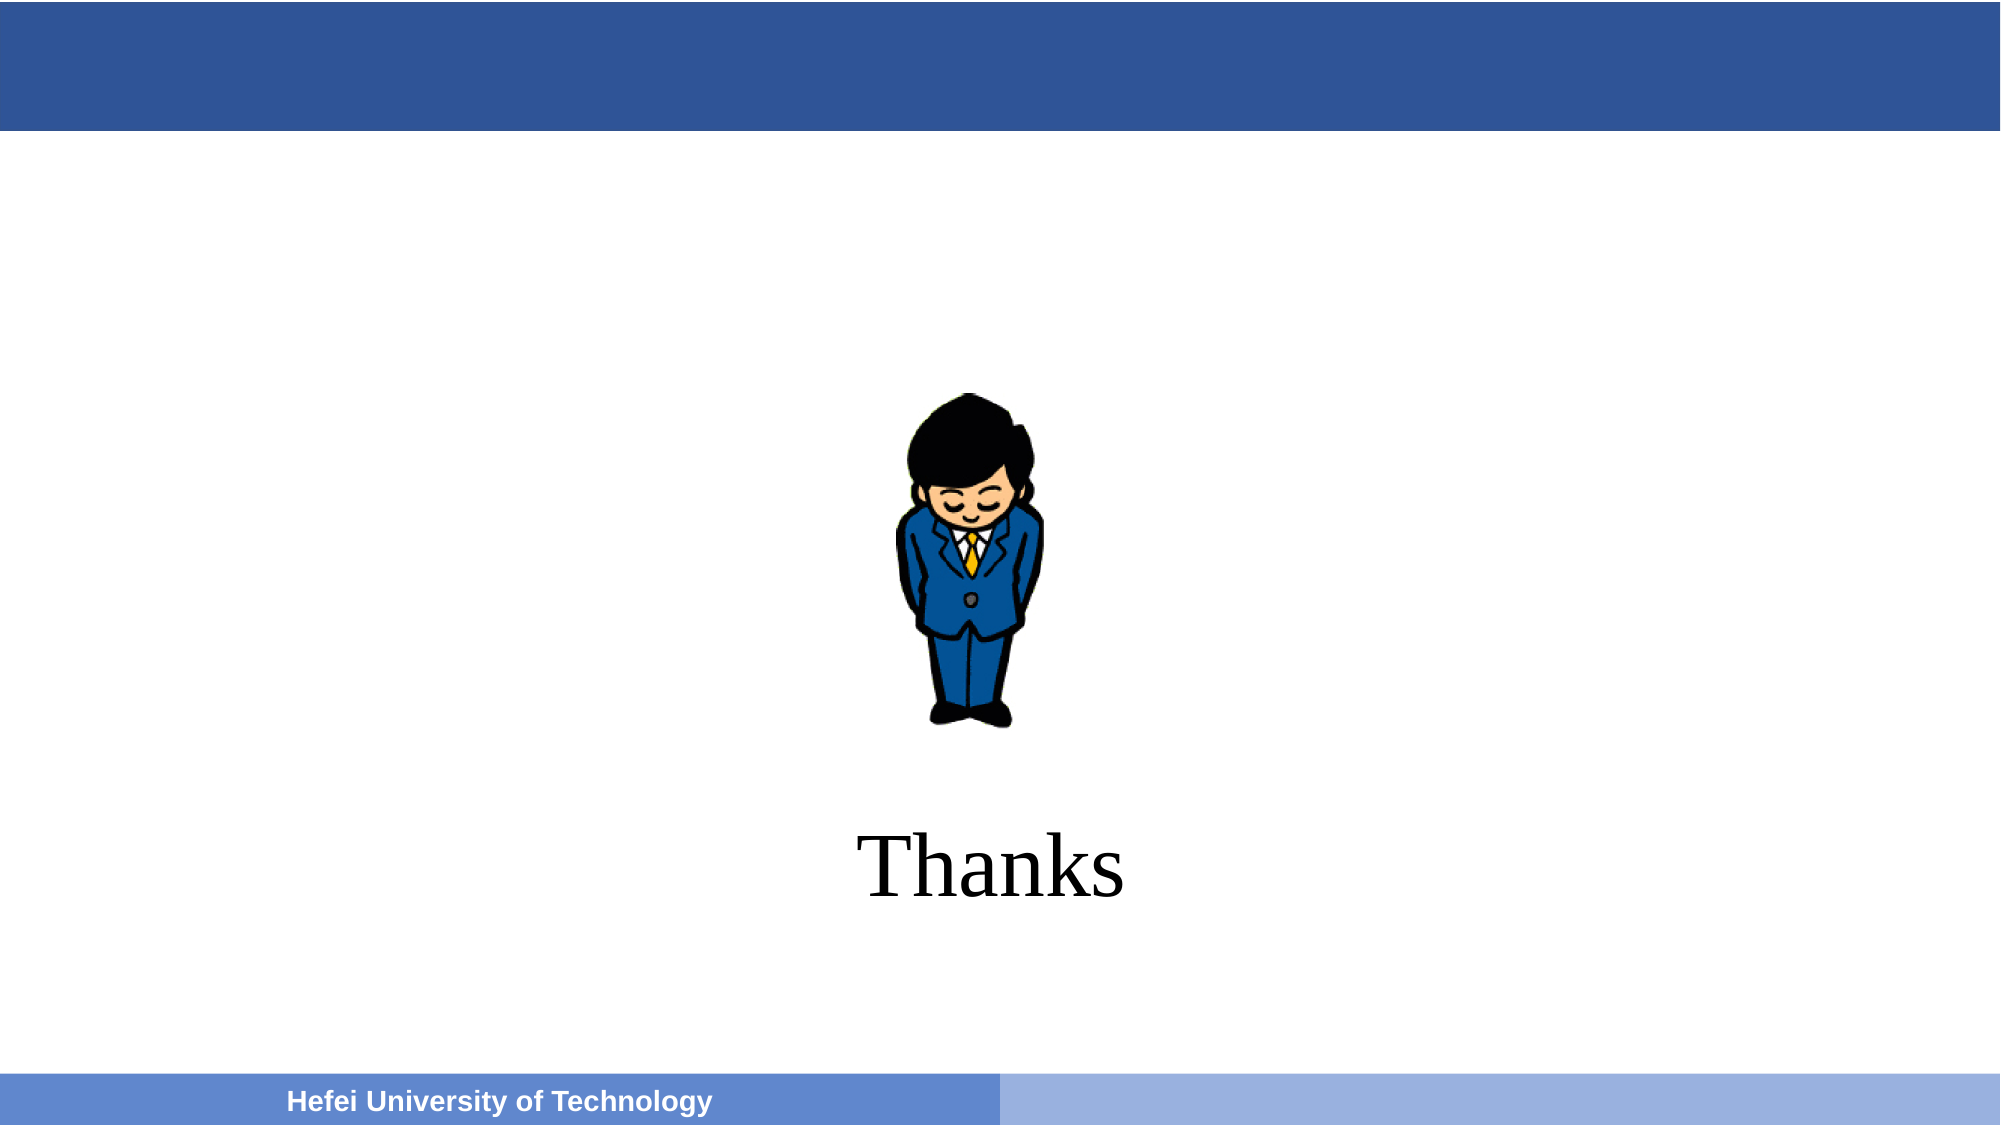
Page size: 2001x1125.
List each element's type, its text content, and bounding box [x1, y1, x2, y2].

slide_number [1462, 1073, 1913, 1125]
picture [884, 388, 1056, 736]
text_box Thanks [400, 797, 1583, 923]
